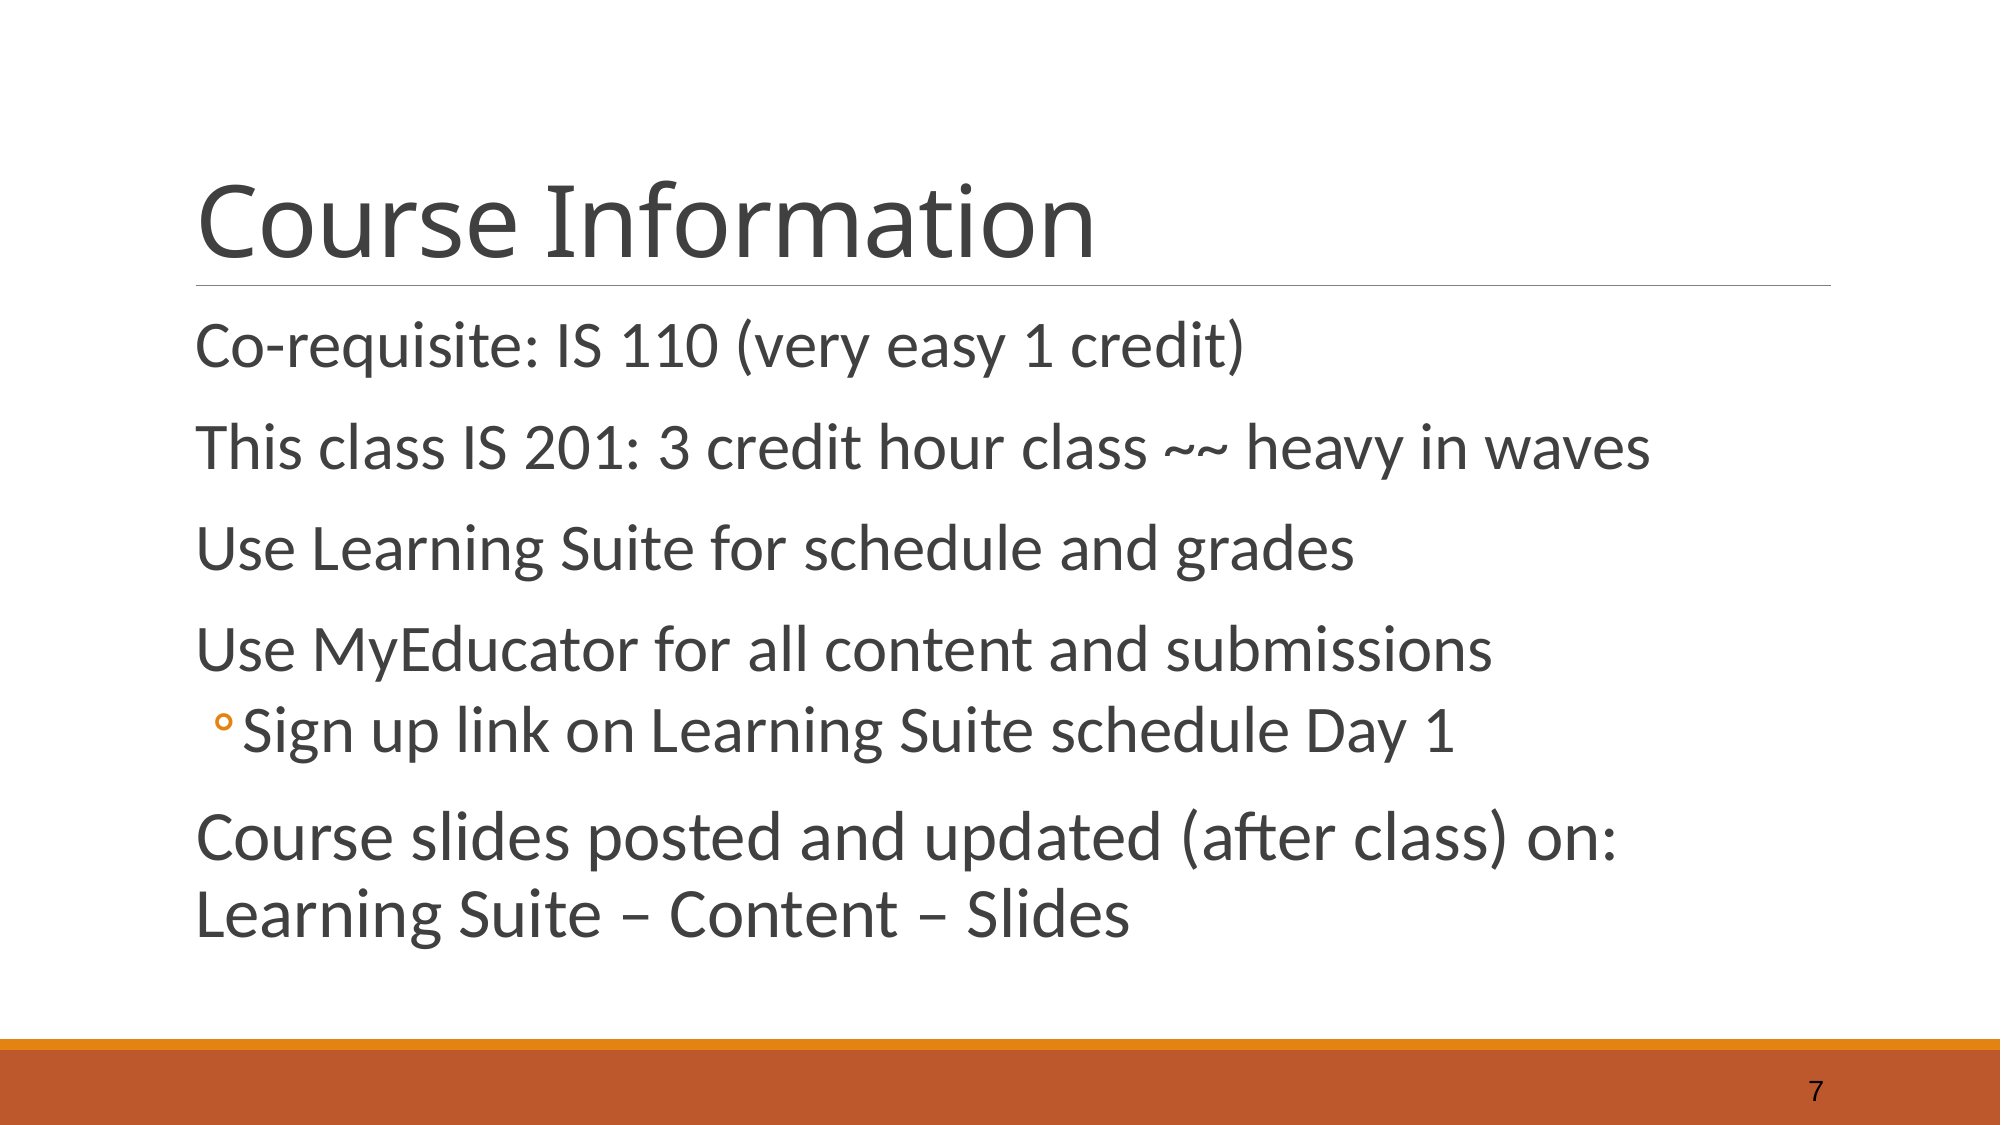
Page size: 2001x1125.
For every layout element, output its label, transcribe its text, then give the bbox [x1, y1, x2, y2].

slide_number 7 [1624, 1059, 1840, 1120]
list Co-requisite: IS 110 (very easy 1 credit) This class IS 201: 3 credit hour class ~~ heavy in waves Use Learning Suite for schedule and grades Use MyEducator for all content and submissions Sign up link on Learning Suite schedule Day 1 Course slides posted and updated (after class) on: Learning Suite – Content – Slides [180, 302, 1830, 1050]
title Course Information [180, 47, 1830, 285]
